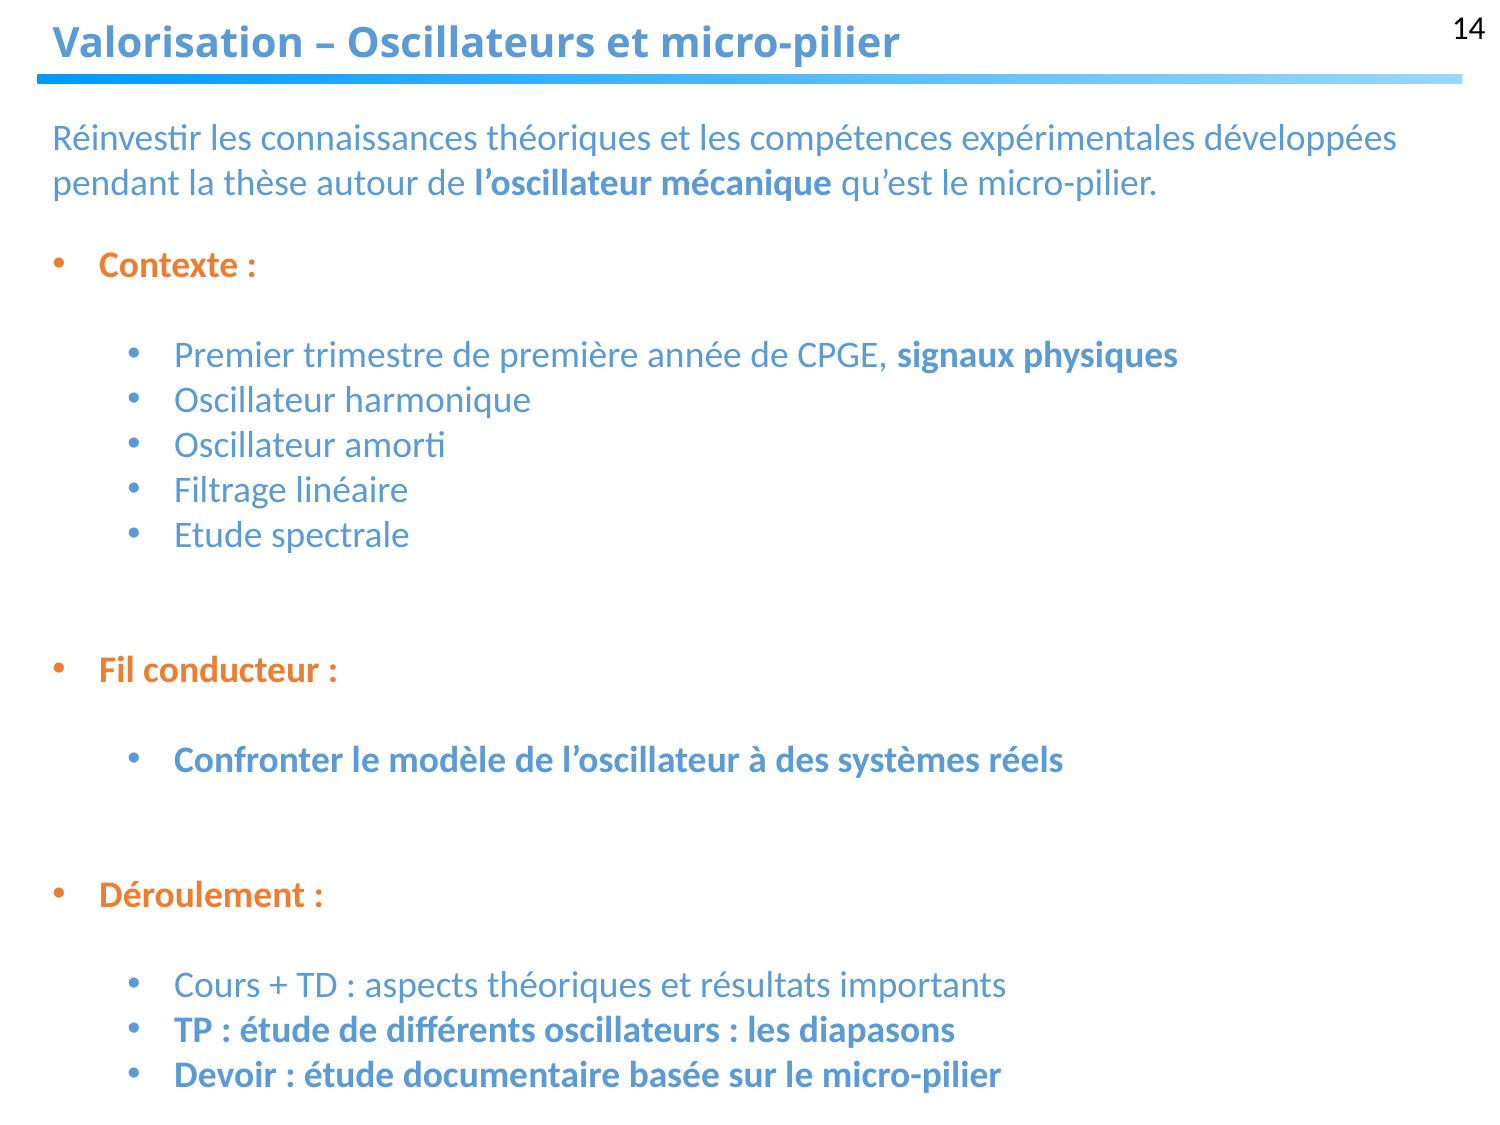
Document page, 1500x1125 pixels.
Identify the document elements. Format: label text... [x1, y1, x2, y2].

text_box Contexte : Premier trimestre de première année de CPGE, signaux physiques Oscillateur harmonique Oscillateur amorti Filtrage linéaire Etude spectrale Fil conducteur : Confronter le modèle de l’oscillateur à des systèmes réels Déroulement : Cours + TD : aspects théoriques et résultats importants TP : étude de différents oscillateurs : les diapasons Devoir : étude documentaire basée sur le micro-pilier [37, 232, 1463, 1103]
text_box Réinvestir les connaissances théoriques et les compétences expérimentales développées pendant la thèse autour de l’oscillateur mécanique qu’est le micro-pilier. [37, 105, 1463, 211]
text_box 14 [1387, 0, 1500, 54]
title Valorisation – Oscillateurs et micro-pilier [37, 12, 1463, 75]
text_box [37, 75, 1463, 84]
